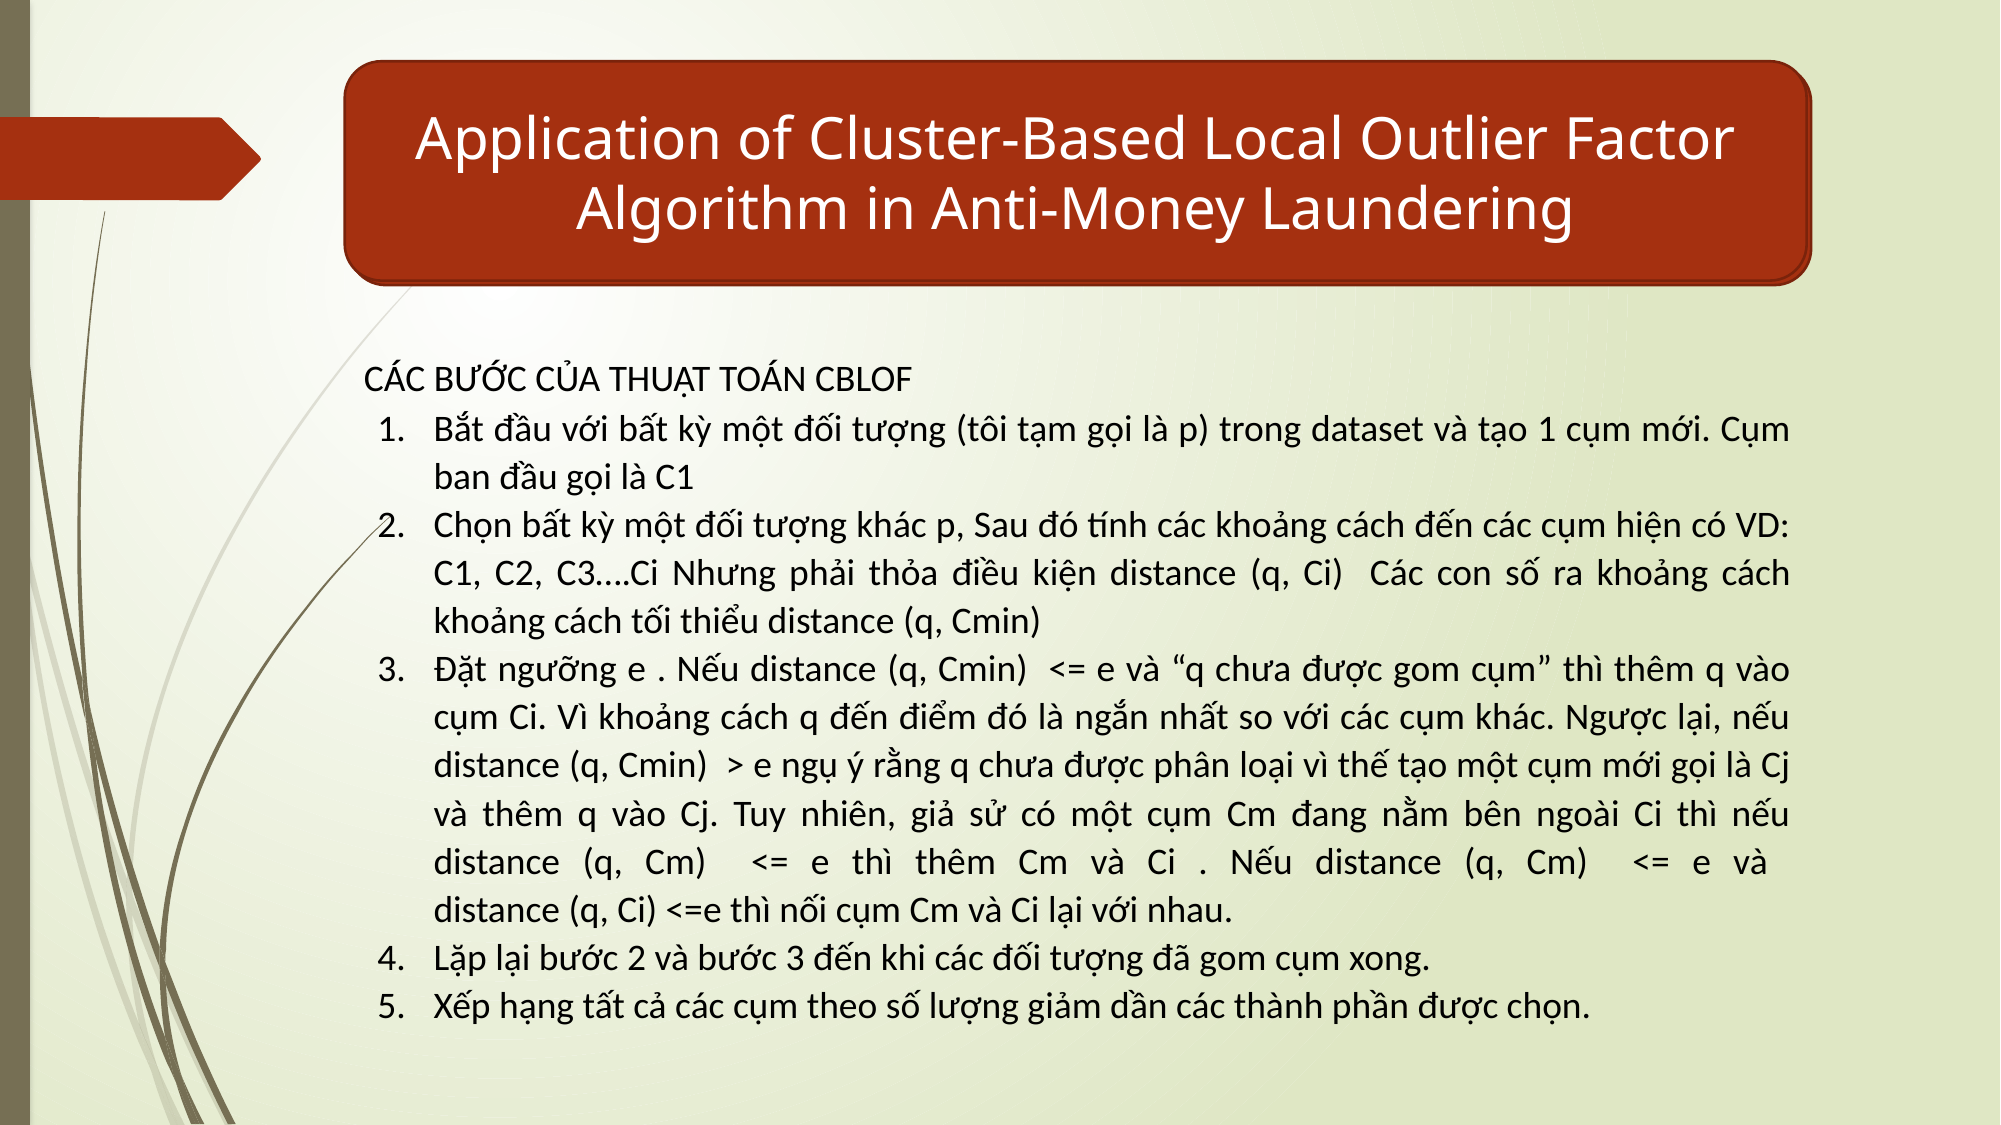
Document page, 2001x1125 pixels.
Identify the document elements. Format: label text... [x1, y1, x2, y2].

text_box CÁC BƯỚC CỦA THUẬT TOÁN CBLOF [349, 343, 1812, 406]
text_box Bắt đầu với bất kỳ một đối tượng (tôi tạm gọi là p) trong dataset và tạo 1 cụm mới. Cụm ban đầu gọi là C1 Chọn bất kỳ một đối tượng khác p, Sau đó tính các khoảng cách đến các cụm hiện có VD: C1, C2, C3….Ci Nhưng phải thỏa điều kiện distance (q, Ci) Các con số ra khoảng cách khoảng cách tối thiểu distance (q, Cmin) Đặt ngưỡng e . Nếu distance (q, Cmin) <= e và “q chưa được gom cụm” thì thêm q vào cụm Ci. Vì khoảng cách q đến điểm đó là ngắn nhất so với các cụm khác. Ngược lại, nếu distance (q, Cmin) > e ngụ ý rằng q chưa được phân loại vì thế tạo một cụm mới gọi là Cj và thêm q vào Cj. Tuy nhiên, giả sử có một cụm Cm đang nằm bên ngoài Ci thì nếu distance (q, Cm) <= e thì thêm Cm và Ci . Nếu distance (q, Cm) <= e và distance (q, Ci) <=e thì nối cụm Cm và Ci lại với nhau. Lặp lại bước 2 và bước 3 đến khi các đối tượng đã gom cụm xong. Xếp hạng tất cả các cụm theo số lượng giảm dần các thành phần được chọn. [362, 393, 1807, 1034]
text_box Application of Cluster-Based Local Outlier Factor Algorithm in Anti-Money Laundering [343, 59, 1808, 282]
text_box Histogram-based Outlier Score (HBOS): A fast Unsupervised Anomaly Detection Algorithm [357, 75, 1813, 287]
